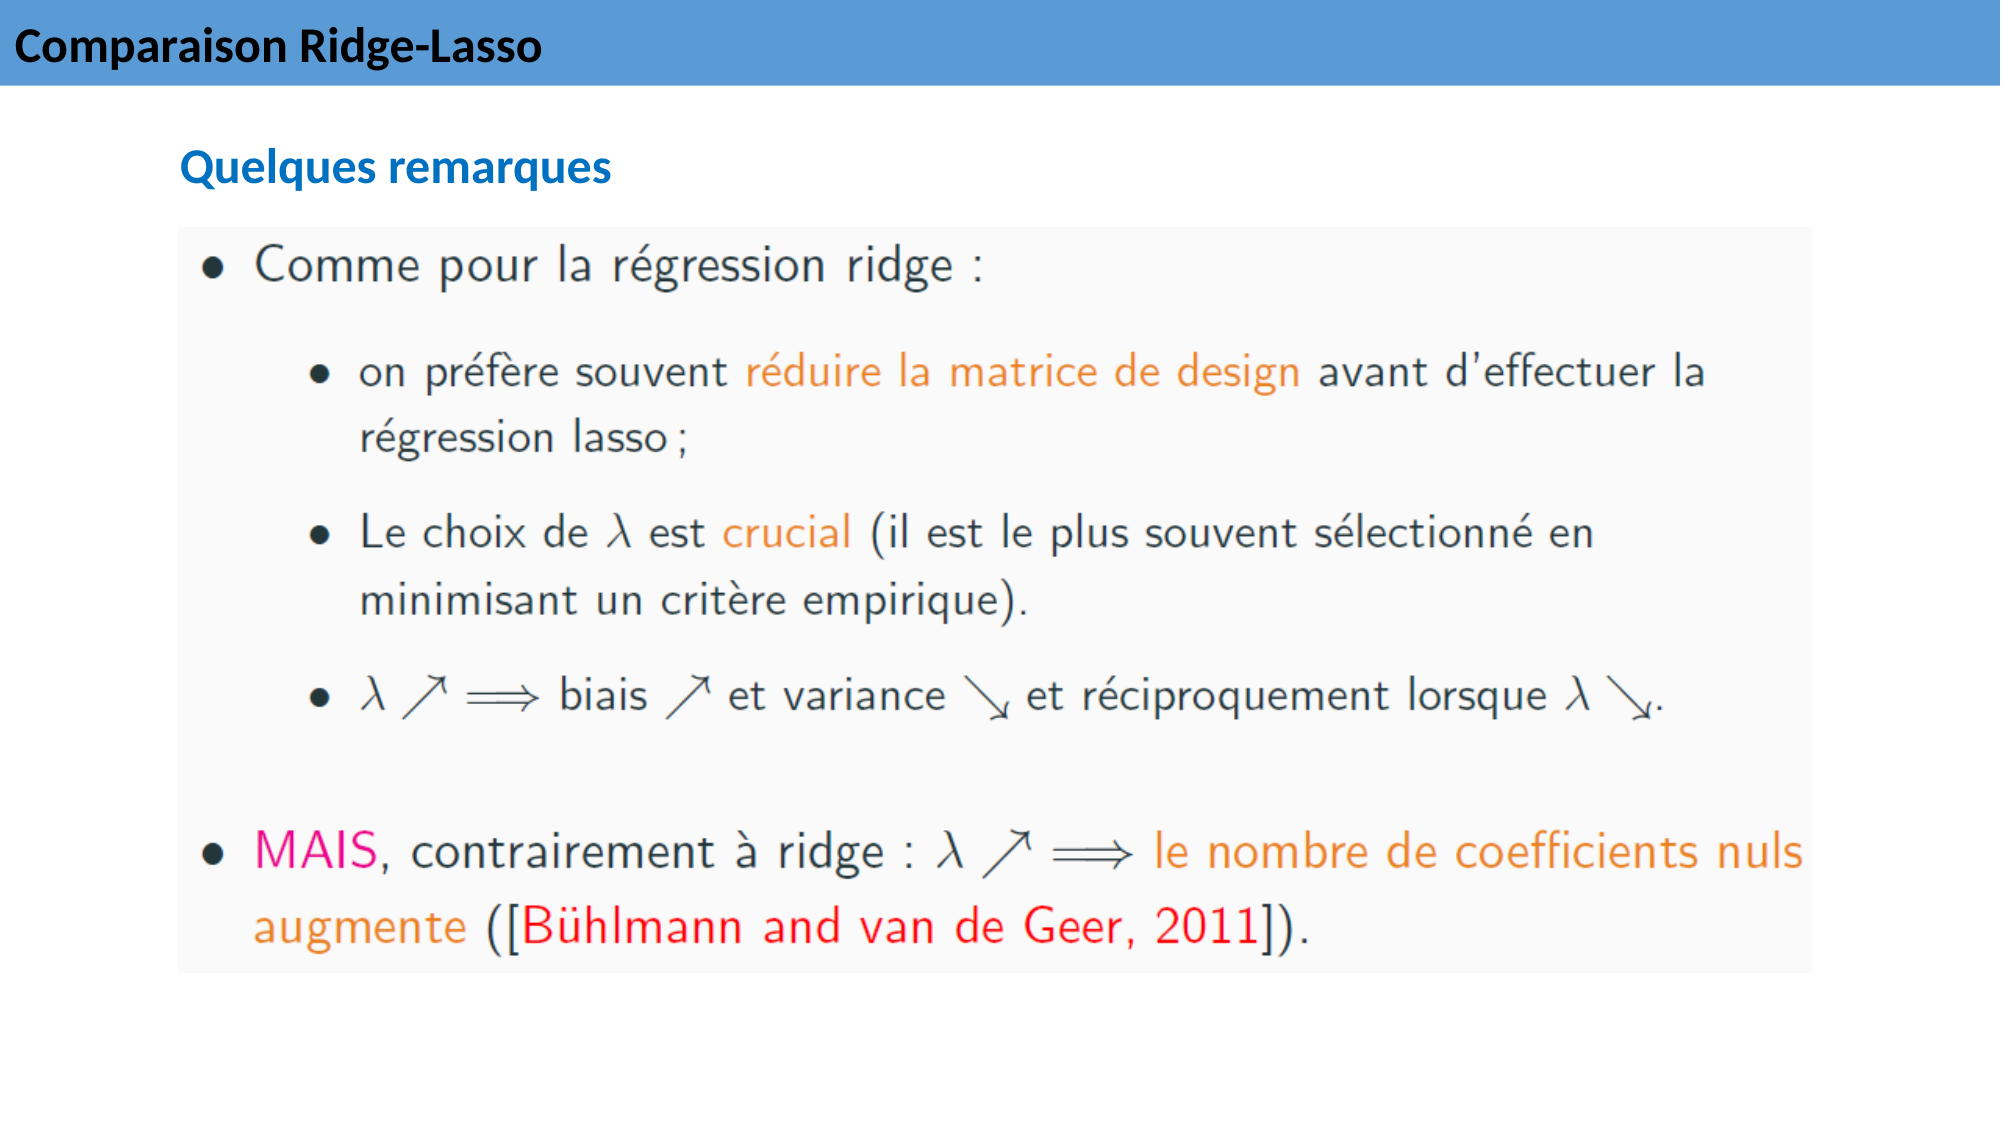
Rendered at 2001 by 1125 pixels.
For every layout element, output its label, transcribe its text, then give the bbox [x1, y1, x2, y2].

text_box Comparaison Ridge-Lasso [0, 0, 2000, 87]
picture [178, 227, 1813, 973]
text_box Quelques remarques [165, 126, 1062, 202]
